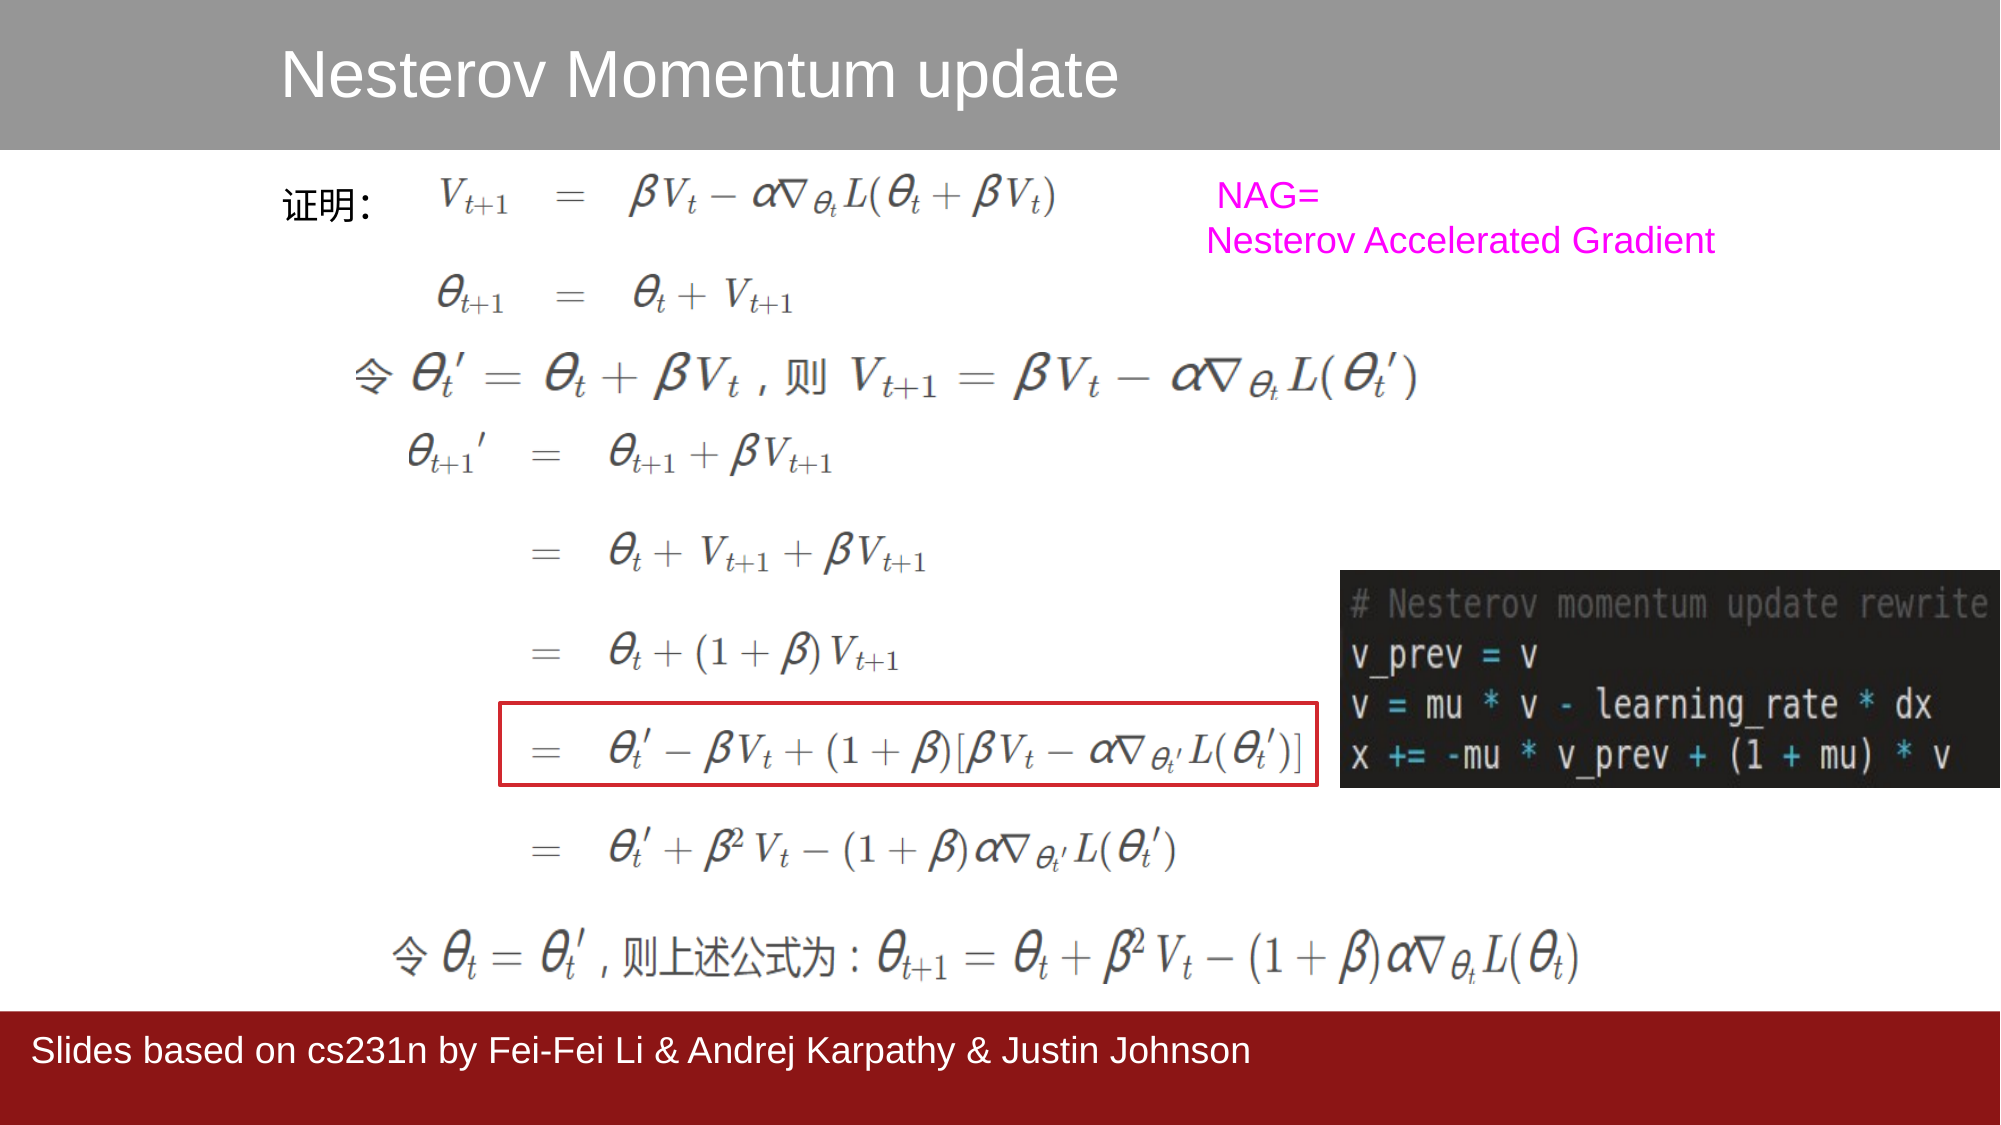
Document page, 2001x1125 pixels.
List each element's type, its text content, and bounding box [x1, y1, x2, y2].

picture [356, 151, 1088, 323]
text_box NAG= Nesterov Accelerated Gradient [1191, 156, 1761, 274]
text_box 证明： [266, 174, 353, 235]
picture [1340, 570, 2000, 788]
picture [392, 921, 1592, 985]
text_box Nesterov Momentum update [265, 16, 1188, 98]
picture [356, 352, 1420, 401]
picture [409, 416, 1326, 916]
